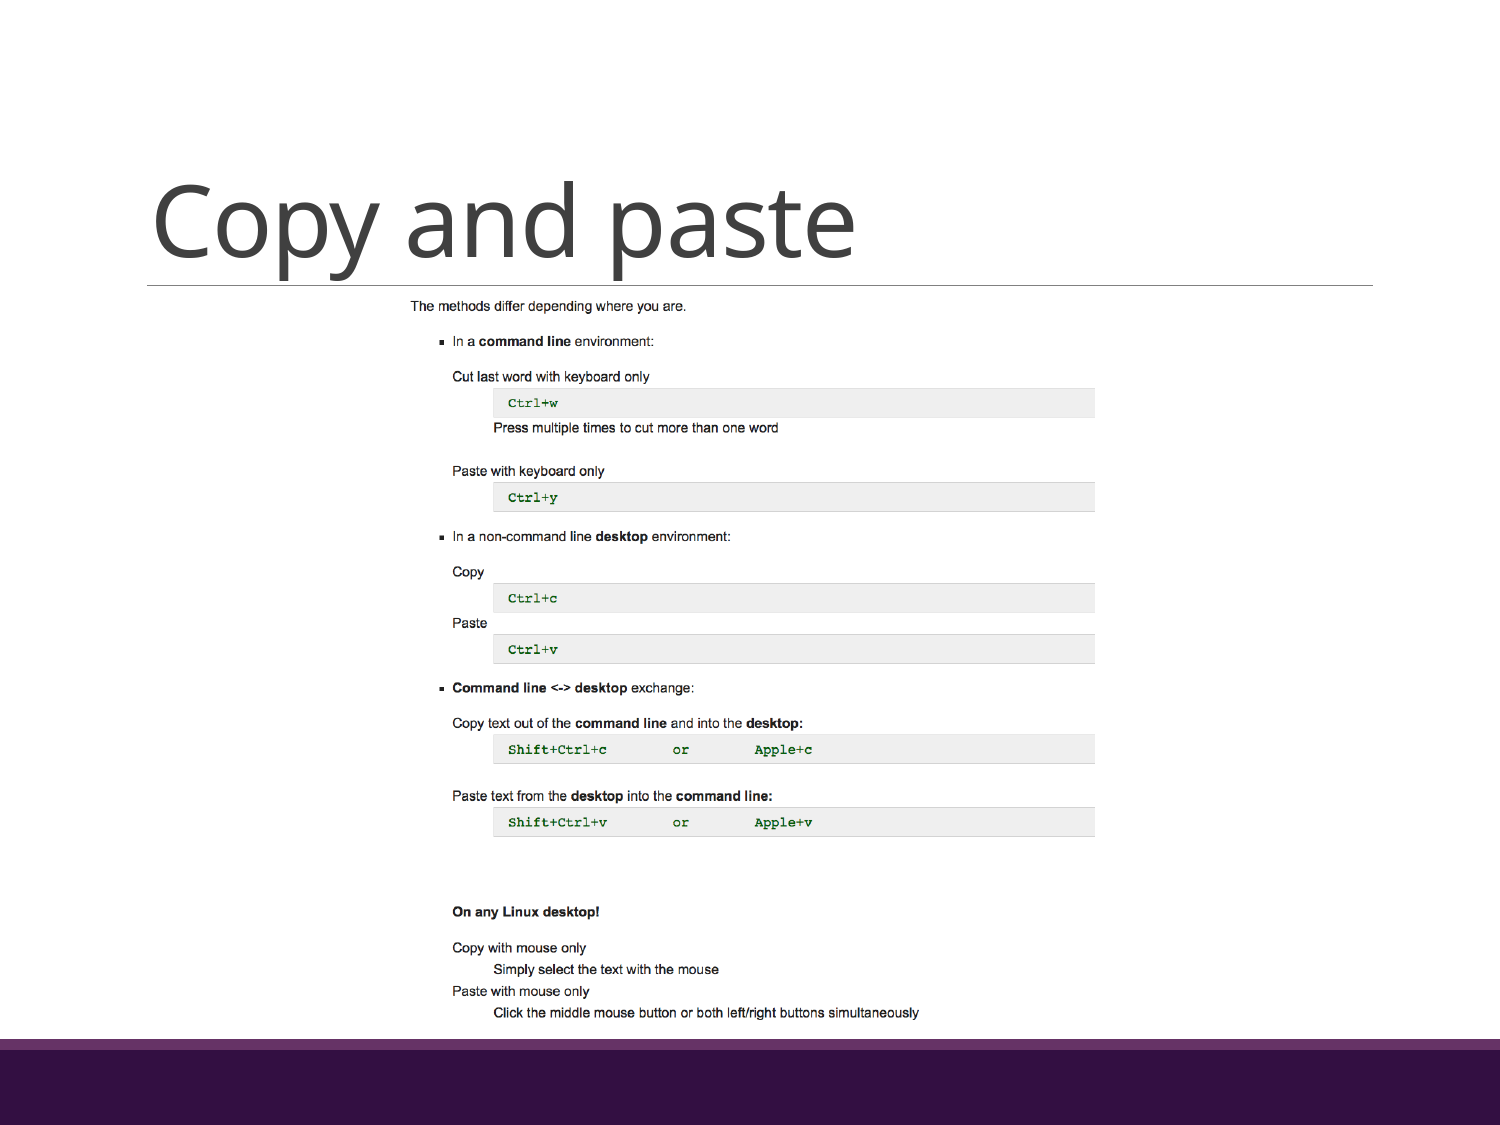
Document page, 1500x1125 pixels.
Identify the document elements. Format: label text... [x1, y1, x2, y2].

title Copy and paste [135, 47, 1373, 285]
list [406, 291, 1096, 1039]
